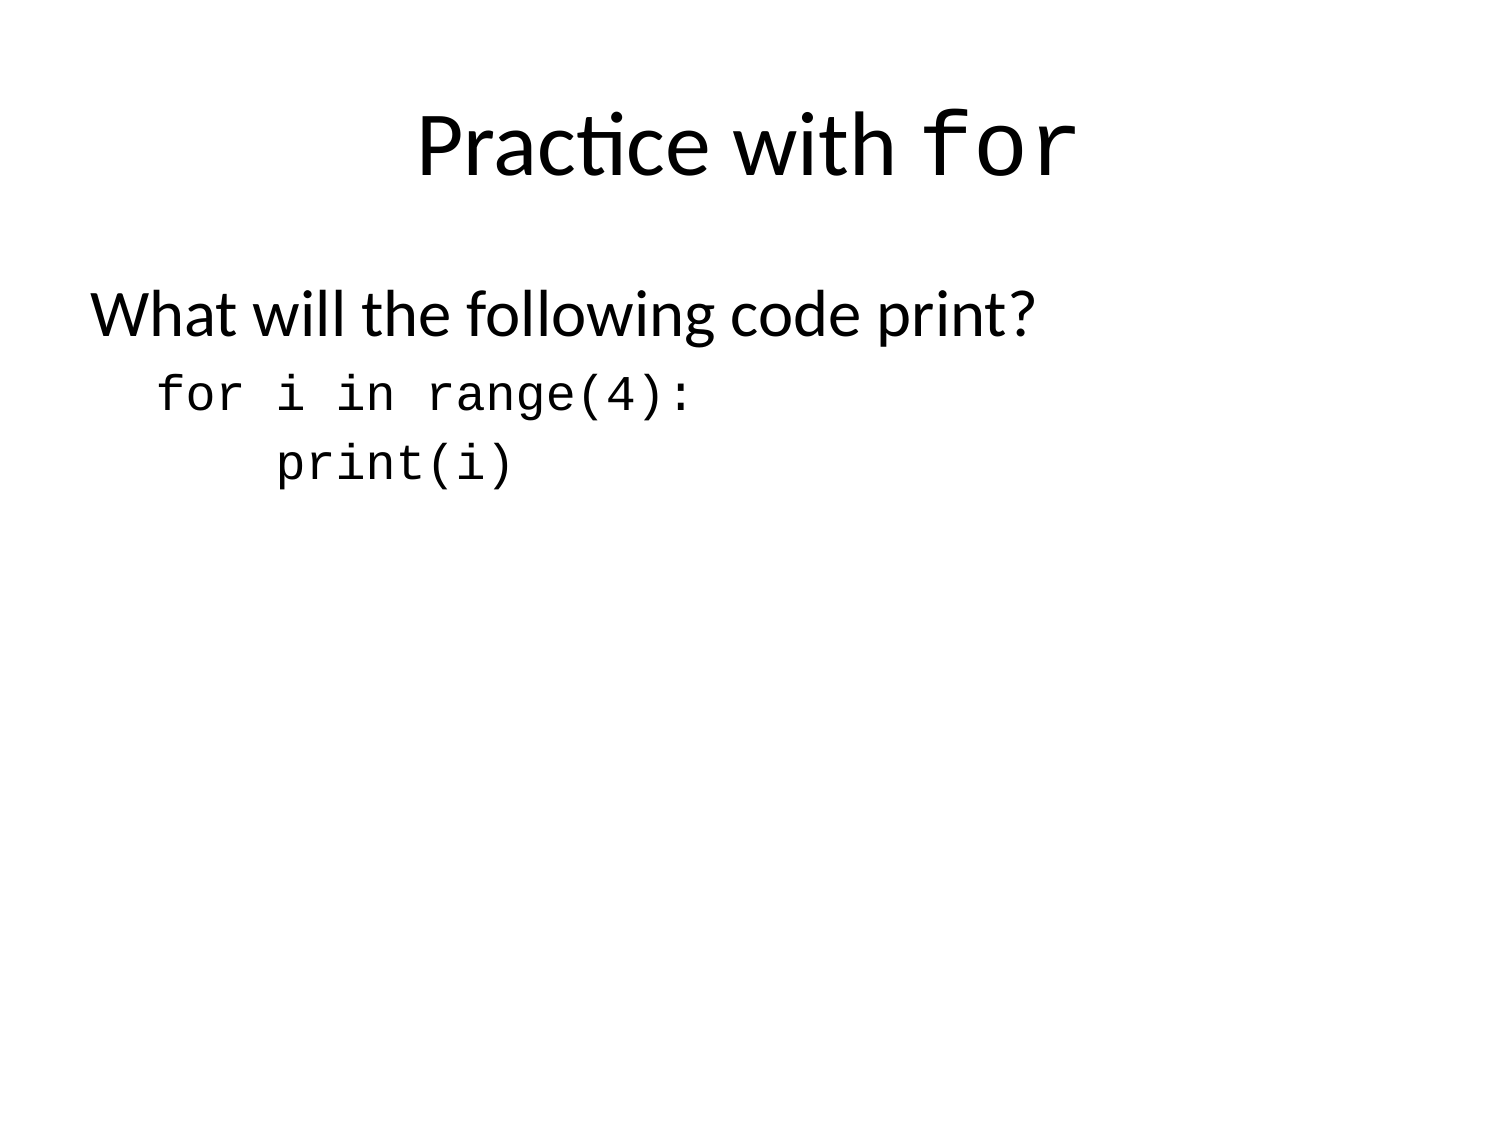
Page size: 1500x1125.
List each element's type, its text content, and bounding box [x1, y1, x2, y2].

list What will the following code print? for i in range(4): print(i) [75, 262, 1425, 1005]
title Practice with for [75, 45, 1425, 233]
